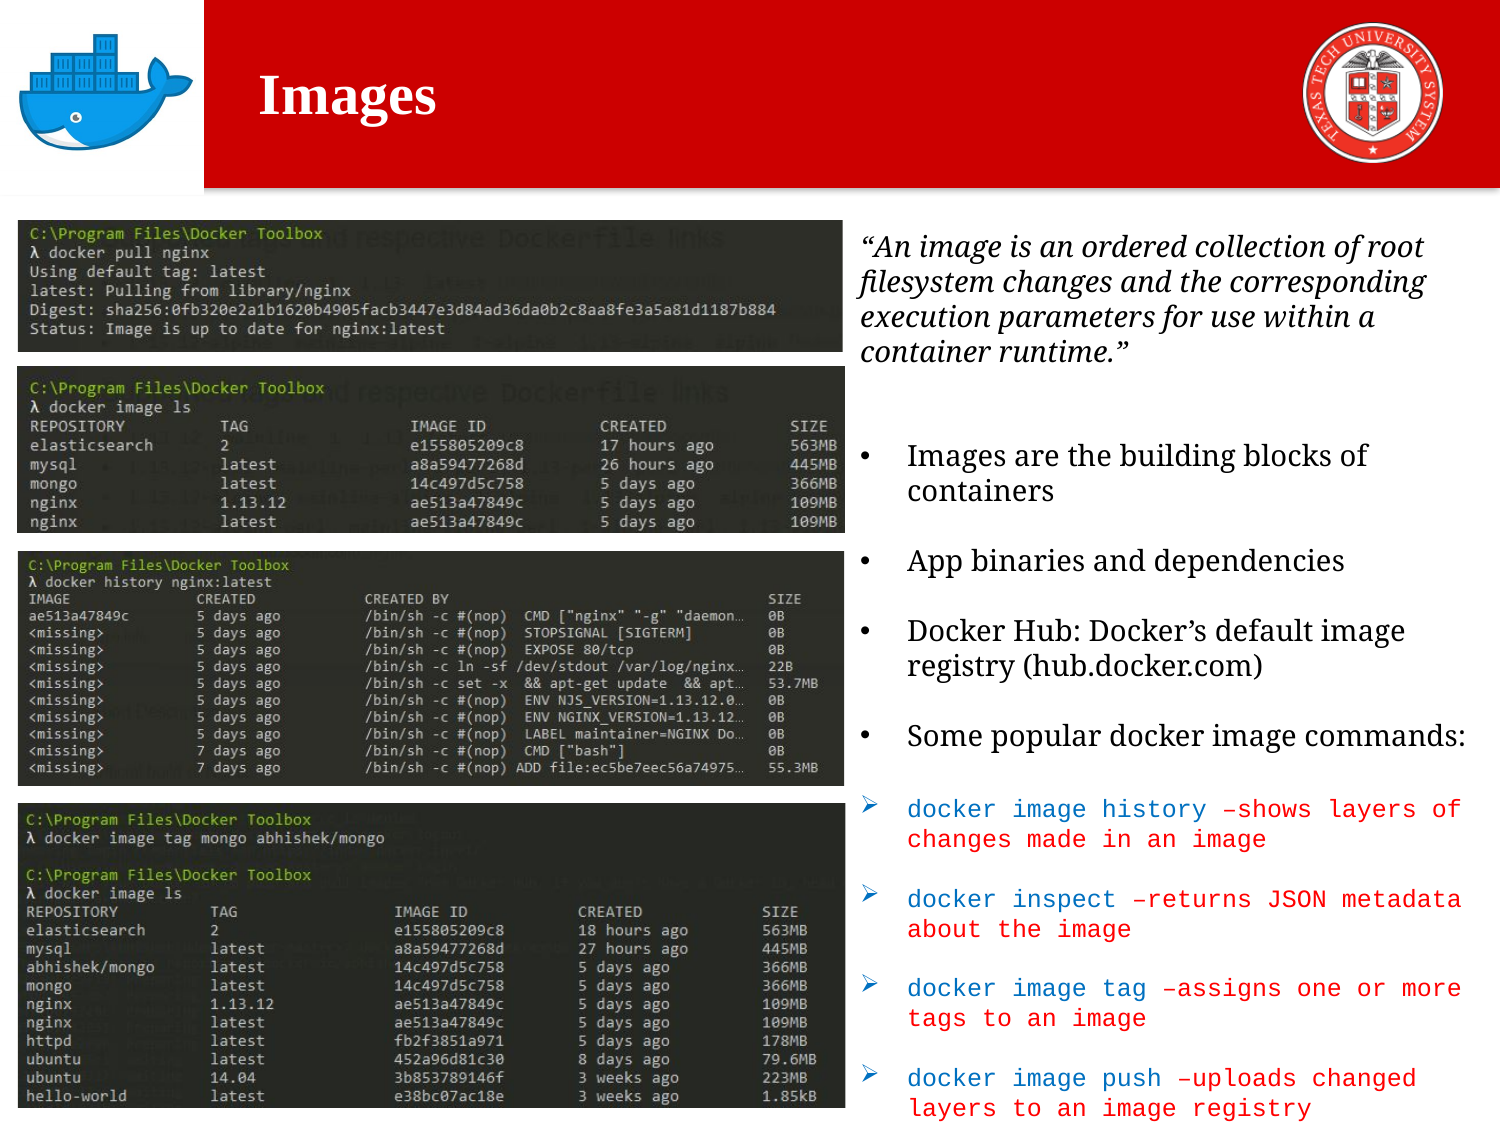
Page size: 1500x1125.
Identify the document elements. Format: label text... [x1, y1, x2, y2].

picture [17, 366, 845, 533]
picture [17, 550, 845, 786]
picture [0, 0, 204, 196]
picture [17, 220, 843, 352]
picture [17, 803, 846, 1108]
text_box Images [244, 49, 1225, 134]
text_box “An image is an ordered collection of root filesystem changes and the corresponding execution parameters for use within a container runtime.” Images are the building blocks of containers App binaries and dependencies Docker Hub: Docker’s default image registry (hub.docker.com) Some popular docker image commands: docker image history –shows layers of changes made in an image docker inspect –returns JSON metadata about the image docker image tag –assigns one or more tags to an image docker image push –uploads changed layers to an image registry [845, 220, 1500, 1125]
